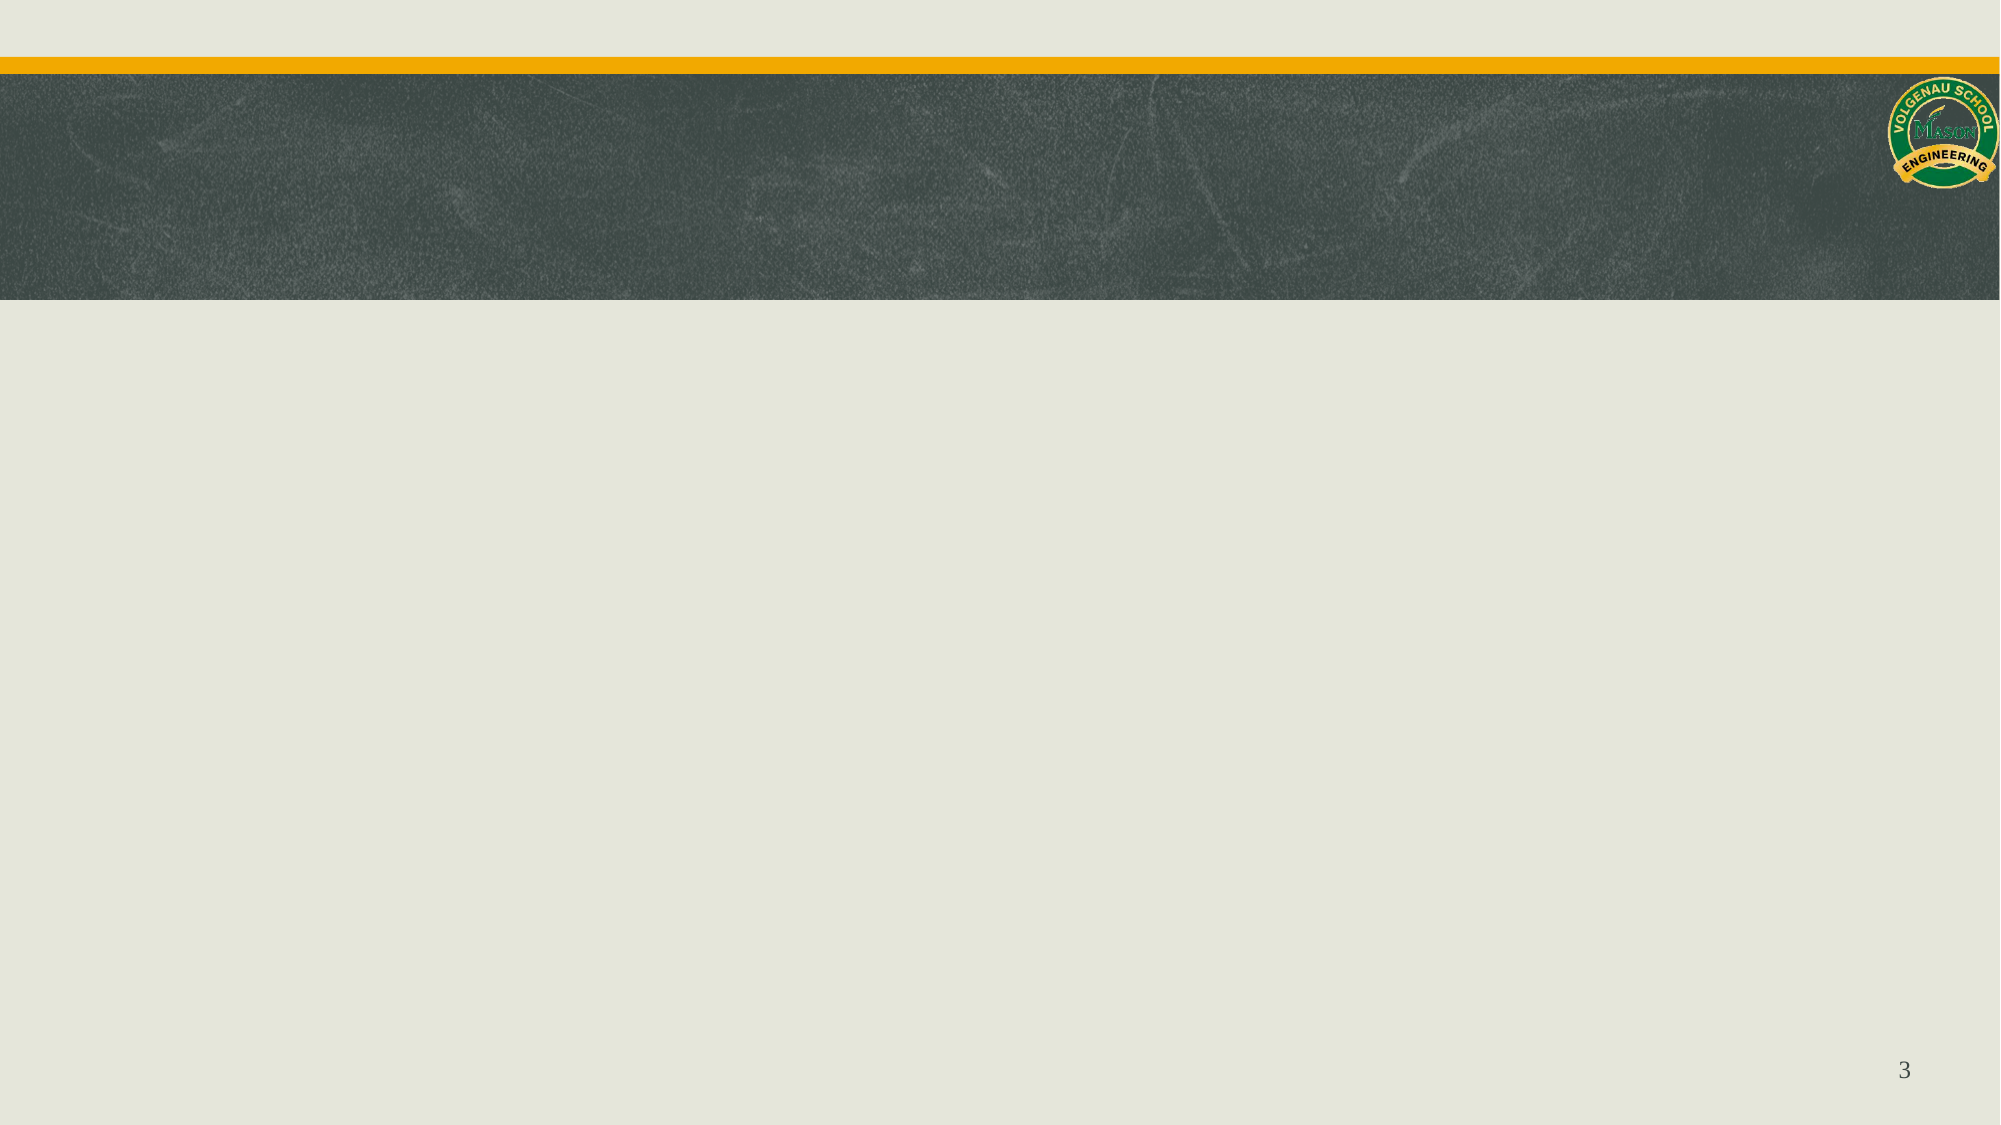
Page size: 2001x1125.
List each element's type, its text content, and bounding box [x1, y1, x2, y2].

slide_number 3 [1603, 1038, 1927, 1099]
picture [0, 74, 2000, 300]
